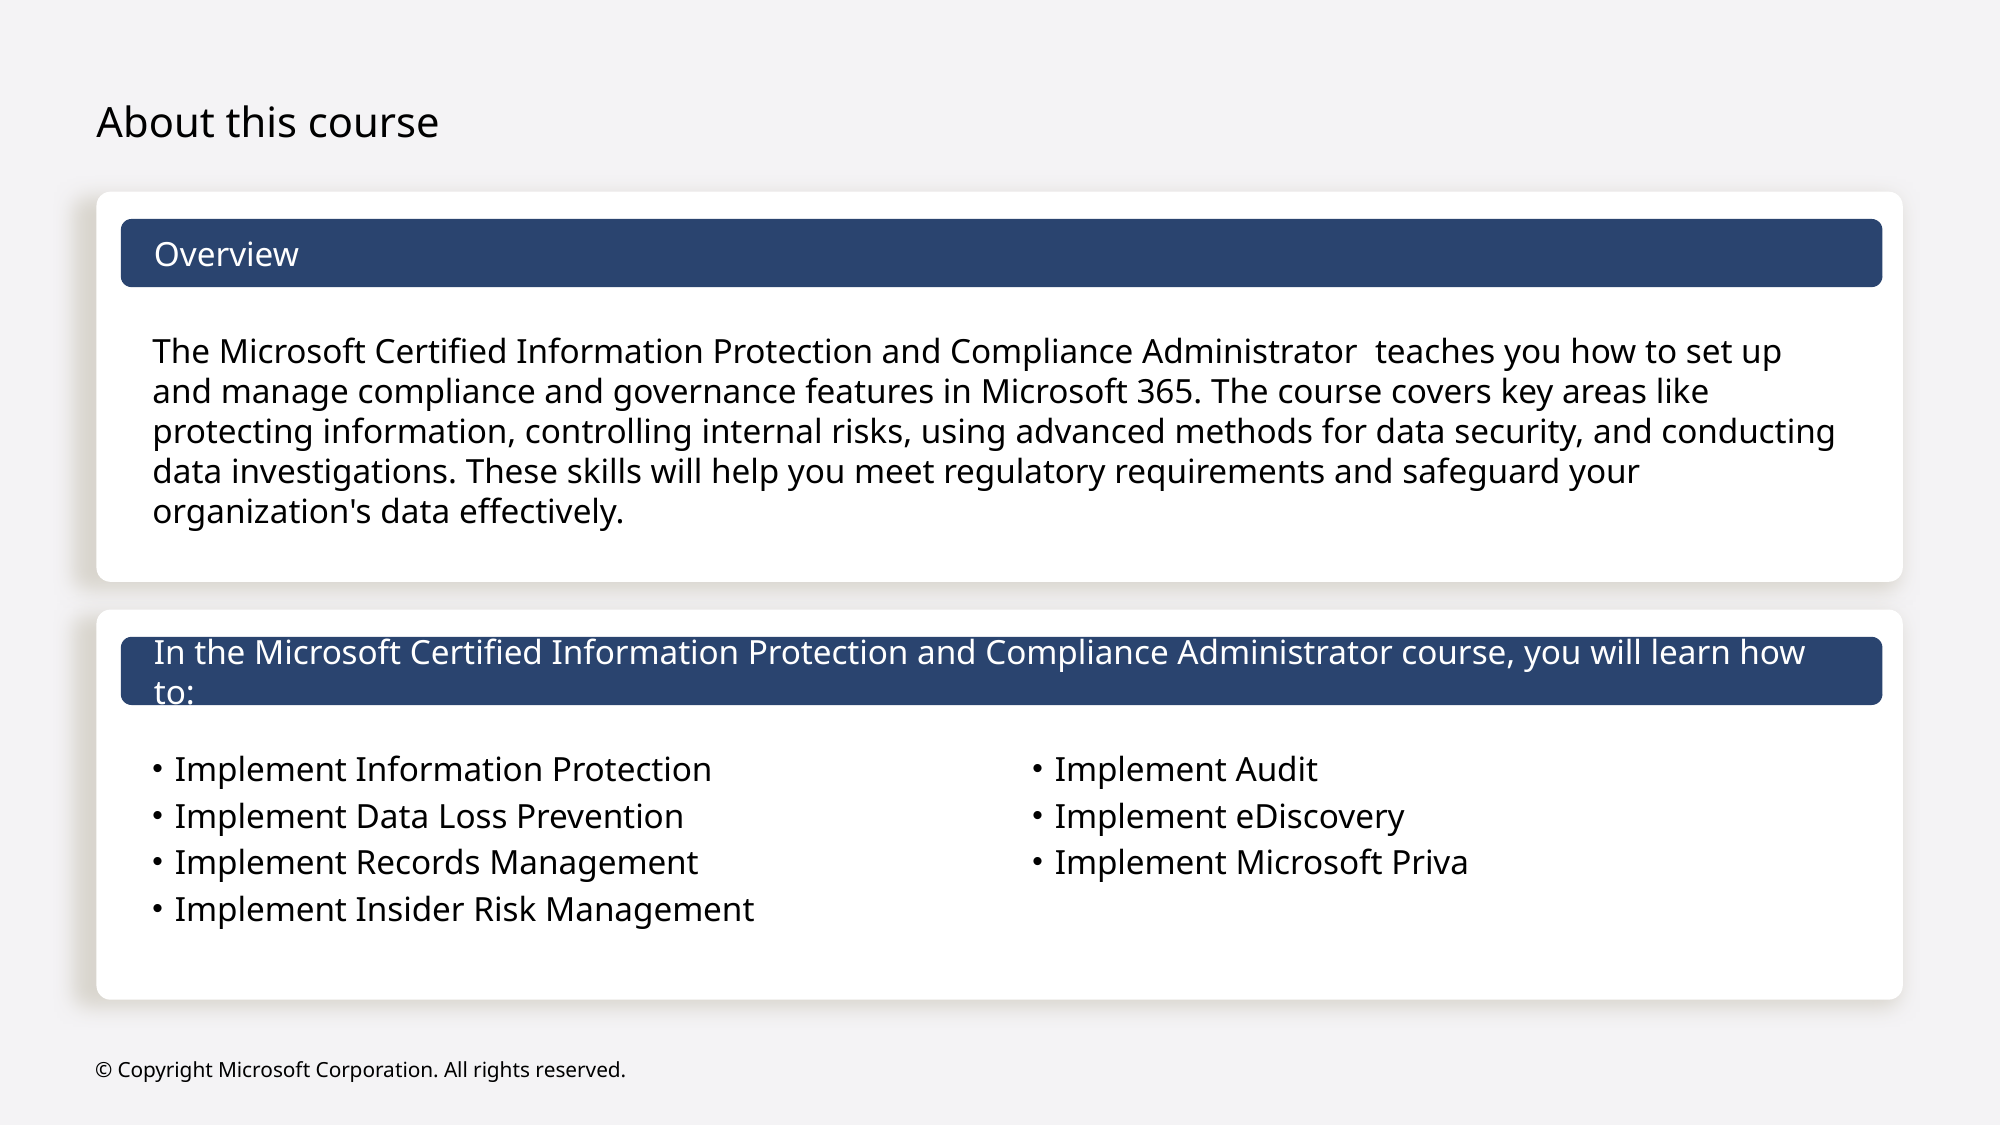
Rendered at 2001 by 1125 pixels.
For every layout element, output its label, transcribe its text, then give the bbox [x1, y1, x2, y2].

title About this course [96, 96, 1441, 147]
text_box The Microsoft Certified Information Protection and Compliance Administrator teaches you how to set up and manage compliance and governance features in Microsoft 365. The course covers key areas like protecting information, controlling internal risks, using advanced methods for data security, and conducting data investigations. These skills will help you meet regulatory requirements and safeguard your organization's data effectively. [152, 330, 1841, 531]
text_box [96, 191, 1903, 582]
text_box Implement Information Protection Implement Data Loss Prevention Implement Records Management Implement Insider Risk Management [152, 748, 981, 929]
text_box Overview [120, 218, 1883, 288]
text_box Implement Audit Implement eDiscovery Implement Microsoft Priva [1032, 748, 1856, 882]
footer © Copyright Microsoft Corporation. All rights reserved. [95, 1053, 776, 1086]
text_box [96, 609, 1903, 1000]
text_box In the Microsoft Certified Information Protection and Compliance Administrator course, you will learn how to: [120, 636, 1883, 706]
